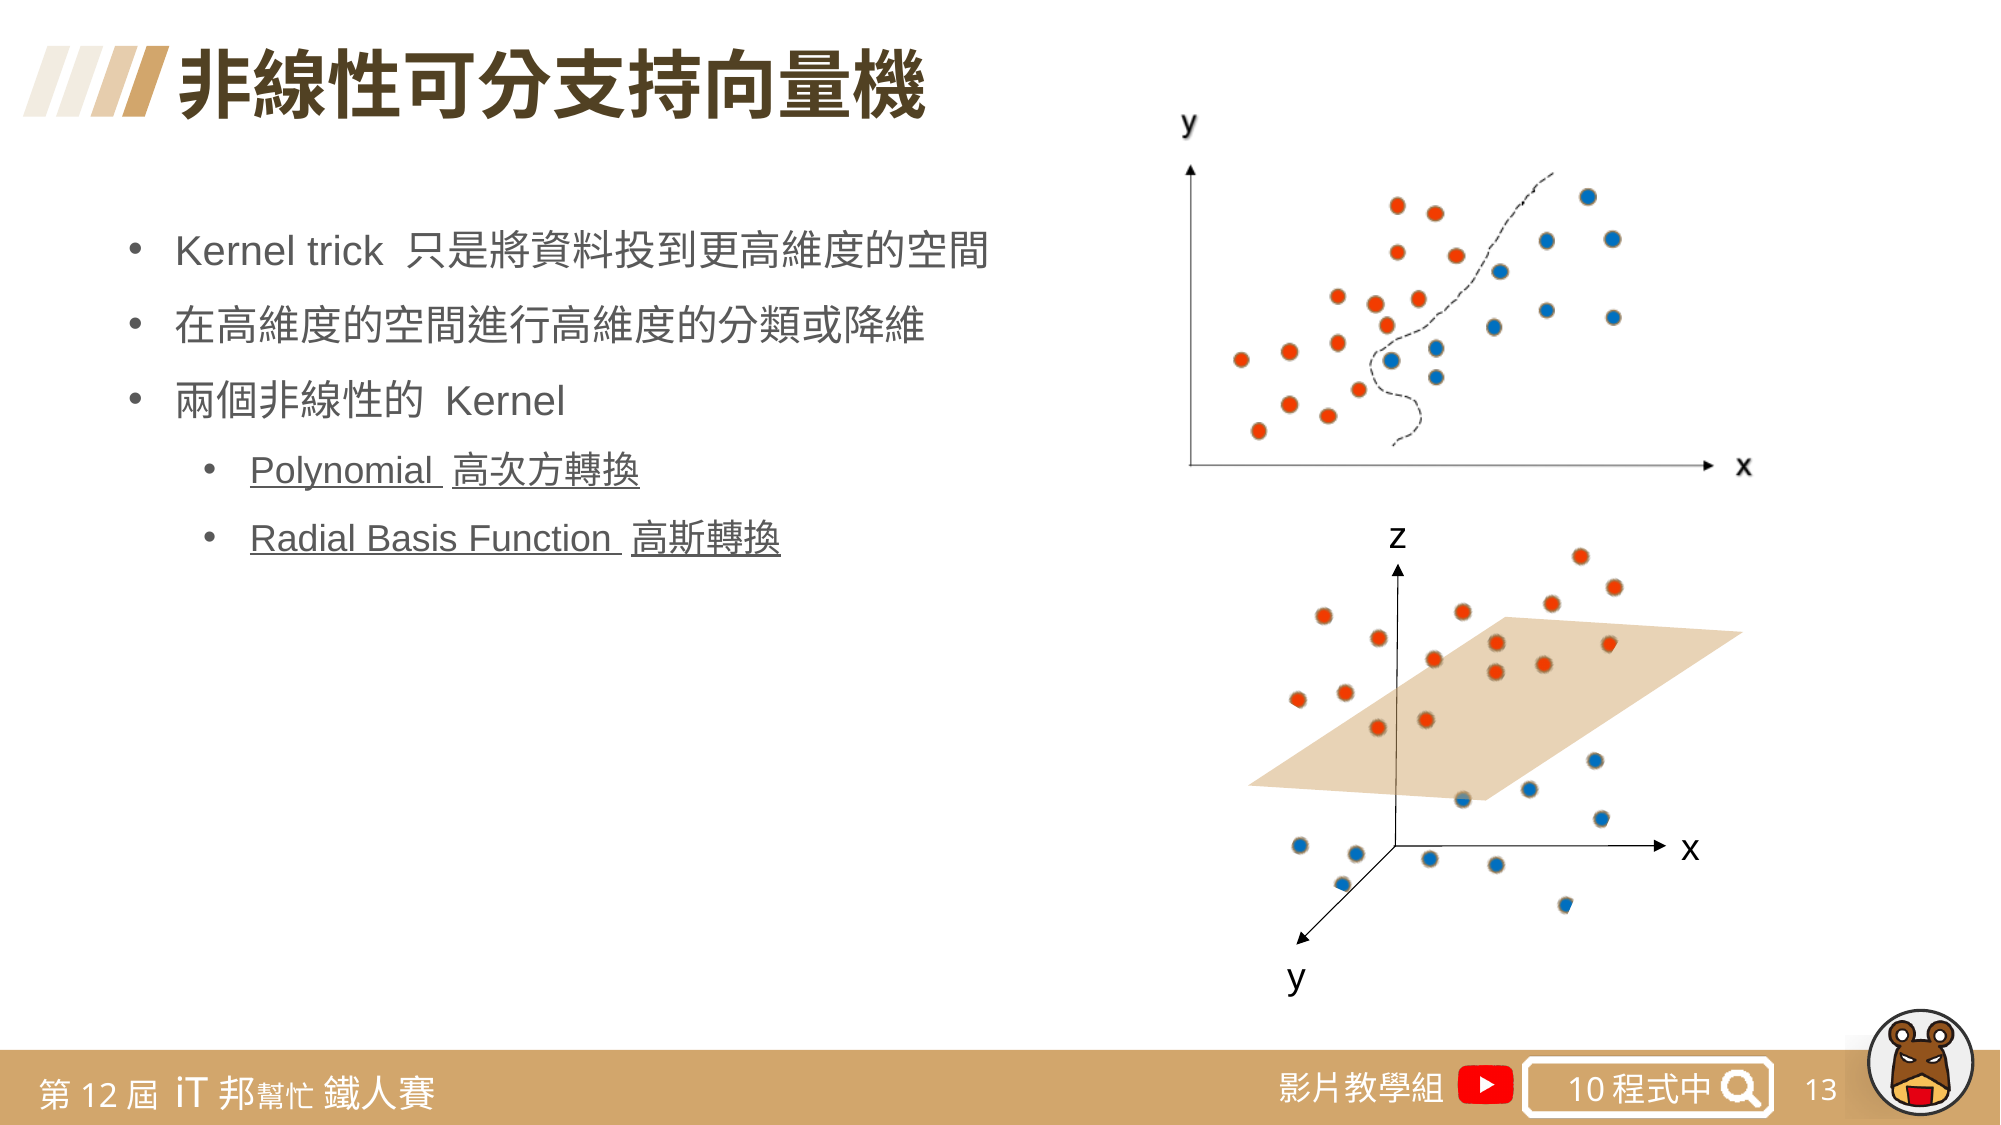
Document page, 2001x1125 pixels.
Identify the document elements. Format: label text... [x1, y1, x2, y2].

picture [1871, 1012, 1971, 1112]
picture [1410, 962, 1774, 1125]
text_box [1597, 621, 1747, 729]
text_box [1296, 846, 1396, 945]
text_box Kernel trick 只是將資料投到更高維度的空間 在高維度的空間進行高維度的分類或降維 兩個非線性的 Kernel Polynomial 高次方轉換 Radial Basis Function 高斯轉換 [113, 191, 1005, 566]
text_box y [1272, 944, 1321, 1005]
text_box [1244, 739, 1316, 791]
list 非線性可分支持向量機 [162, 40, 1691, 138]
text_box x [1666, 815, 1716, 876]
picture [1160, 88, 1773, 931]
